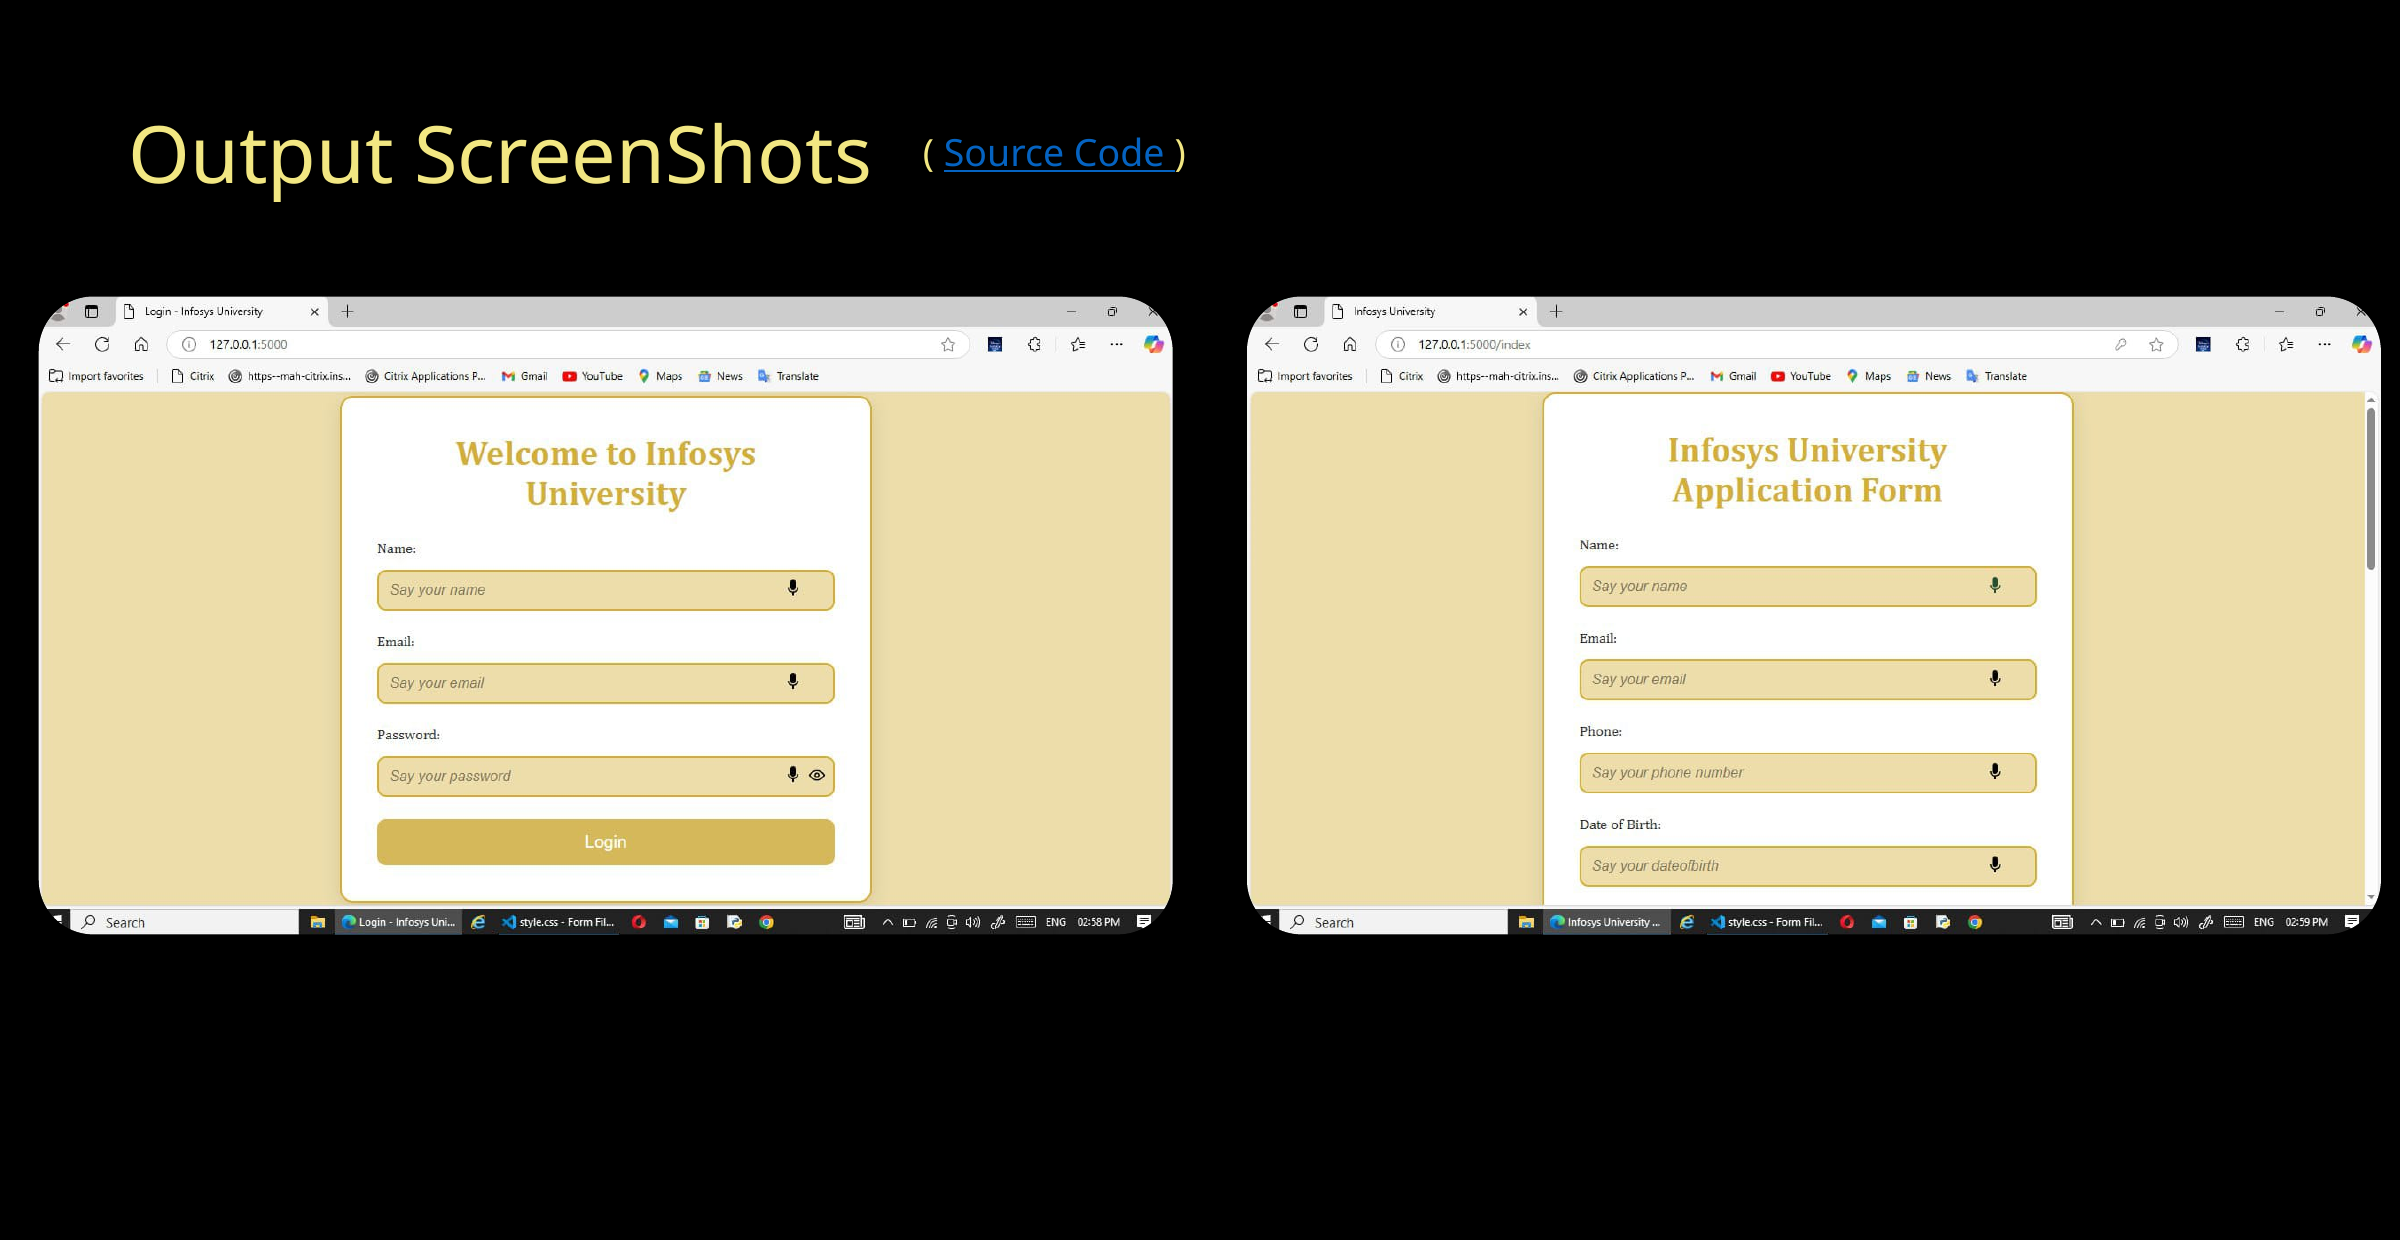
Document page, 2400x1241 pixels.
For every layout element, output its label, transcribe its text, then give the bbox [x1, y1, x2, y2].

text_box ( Source Code ) [908, 66, 1201, 188]
picture [38, 296, 1173, 935]
text_box Output ScreenShots [113, 93, 909, 208]
picture [1246, 296, 2381, 935]
